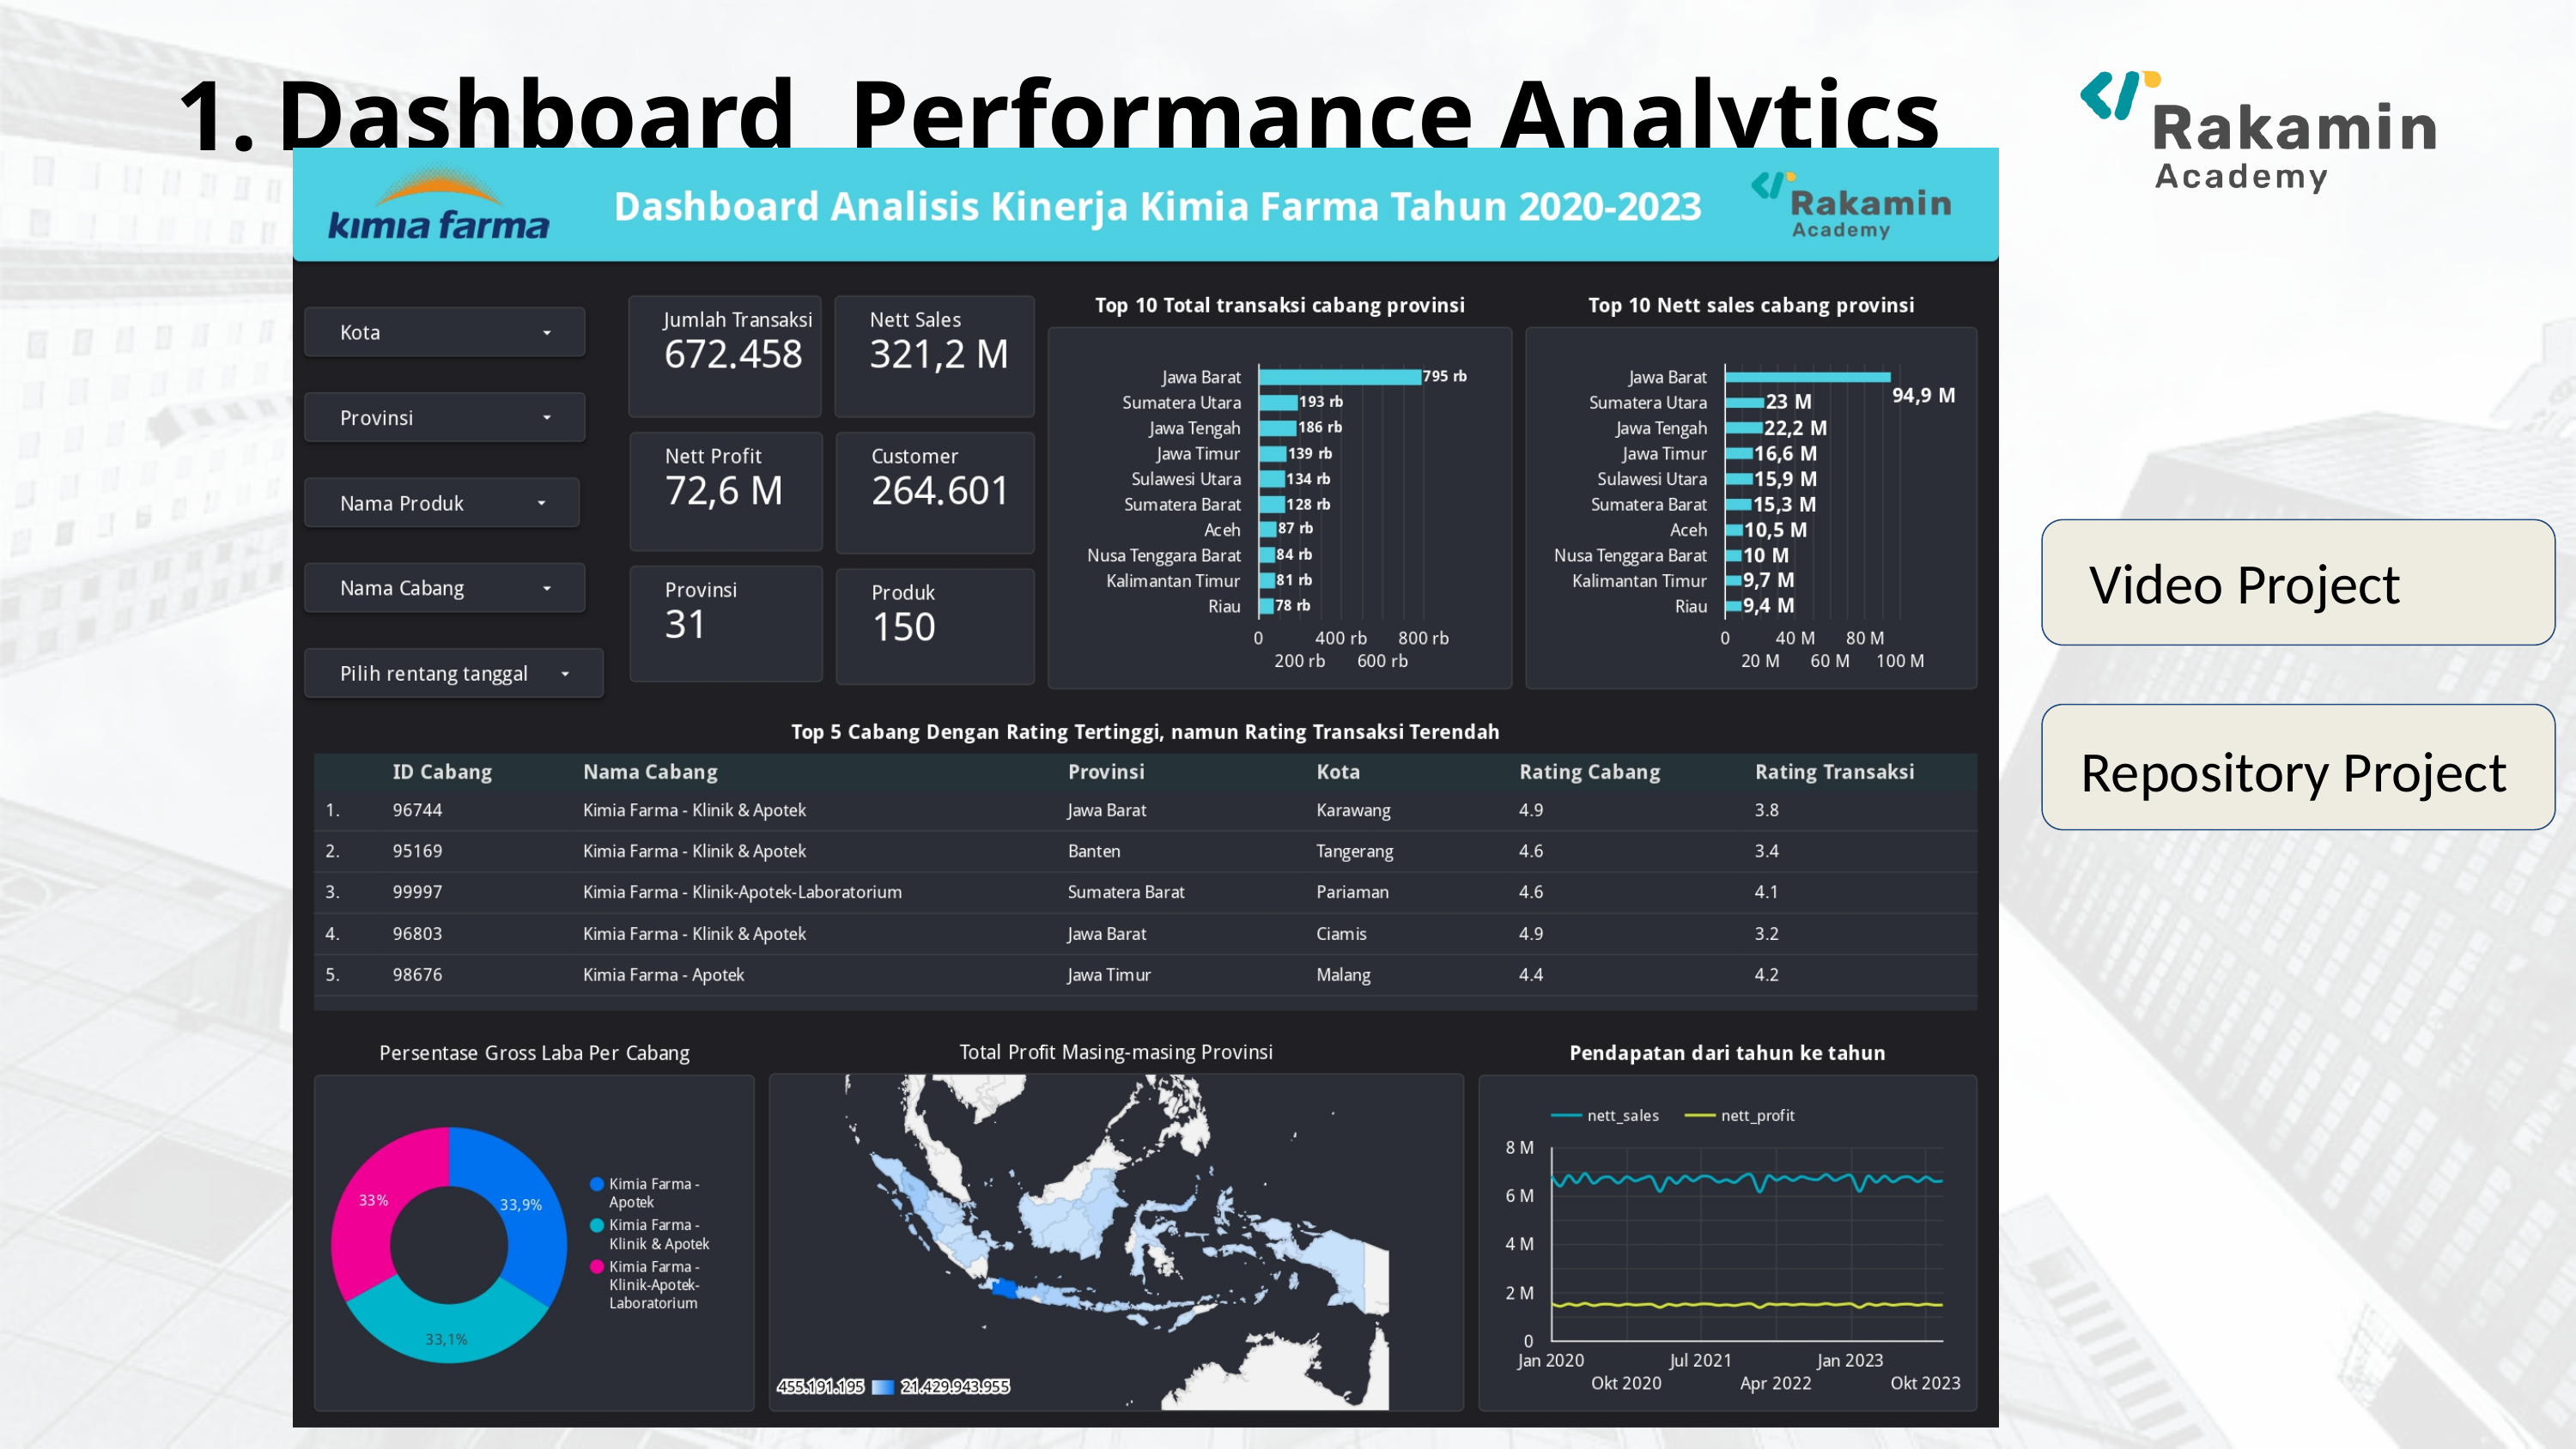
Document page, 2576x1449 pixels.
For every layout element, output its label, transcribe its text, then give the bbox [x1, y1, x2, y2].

text_box [2042, 704, 2555, 830]
text_box Dashboard Performance Analytics [75, 31, 2434, 171]
text_box Repository Project [2068, 721, 2524, 813]
text_box [0, 0, 2576, 1449]
text_box [2042, 519, 2555, 646]
text_box Video Project [2076, 534, 2515, 625]
text_box [2061, 52, 2457, 205]
picture [293, 148, 1999, 1428]
